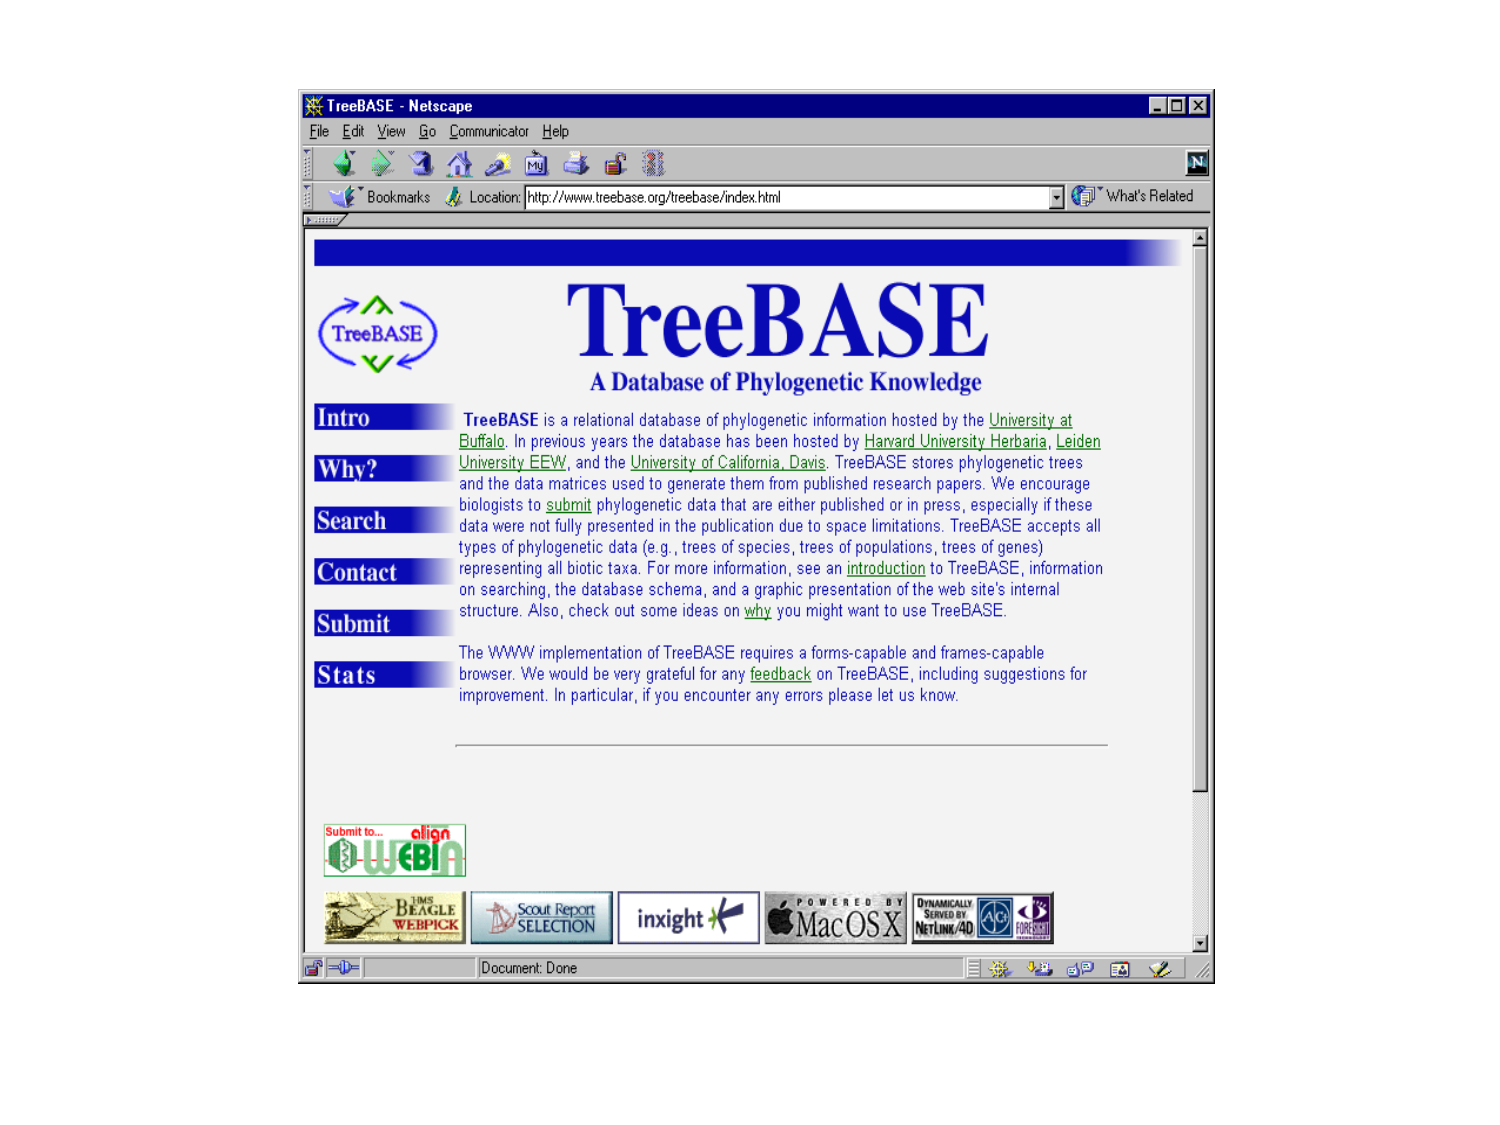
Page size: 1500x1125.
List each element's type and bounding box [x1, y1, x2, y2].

picture [298, 88, 1216, 985]
